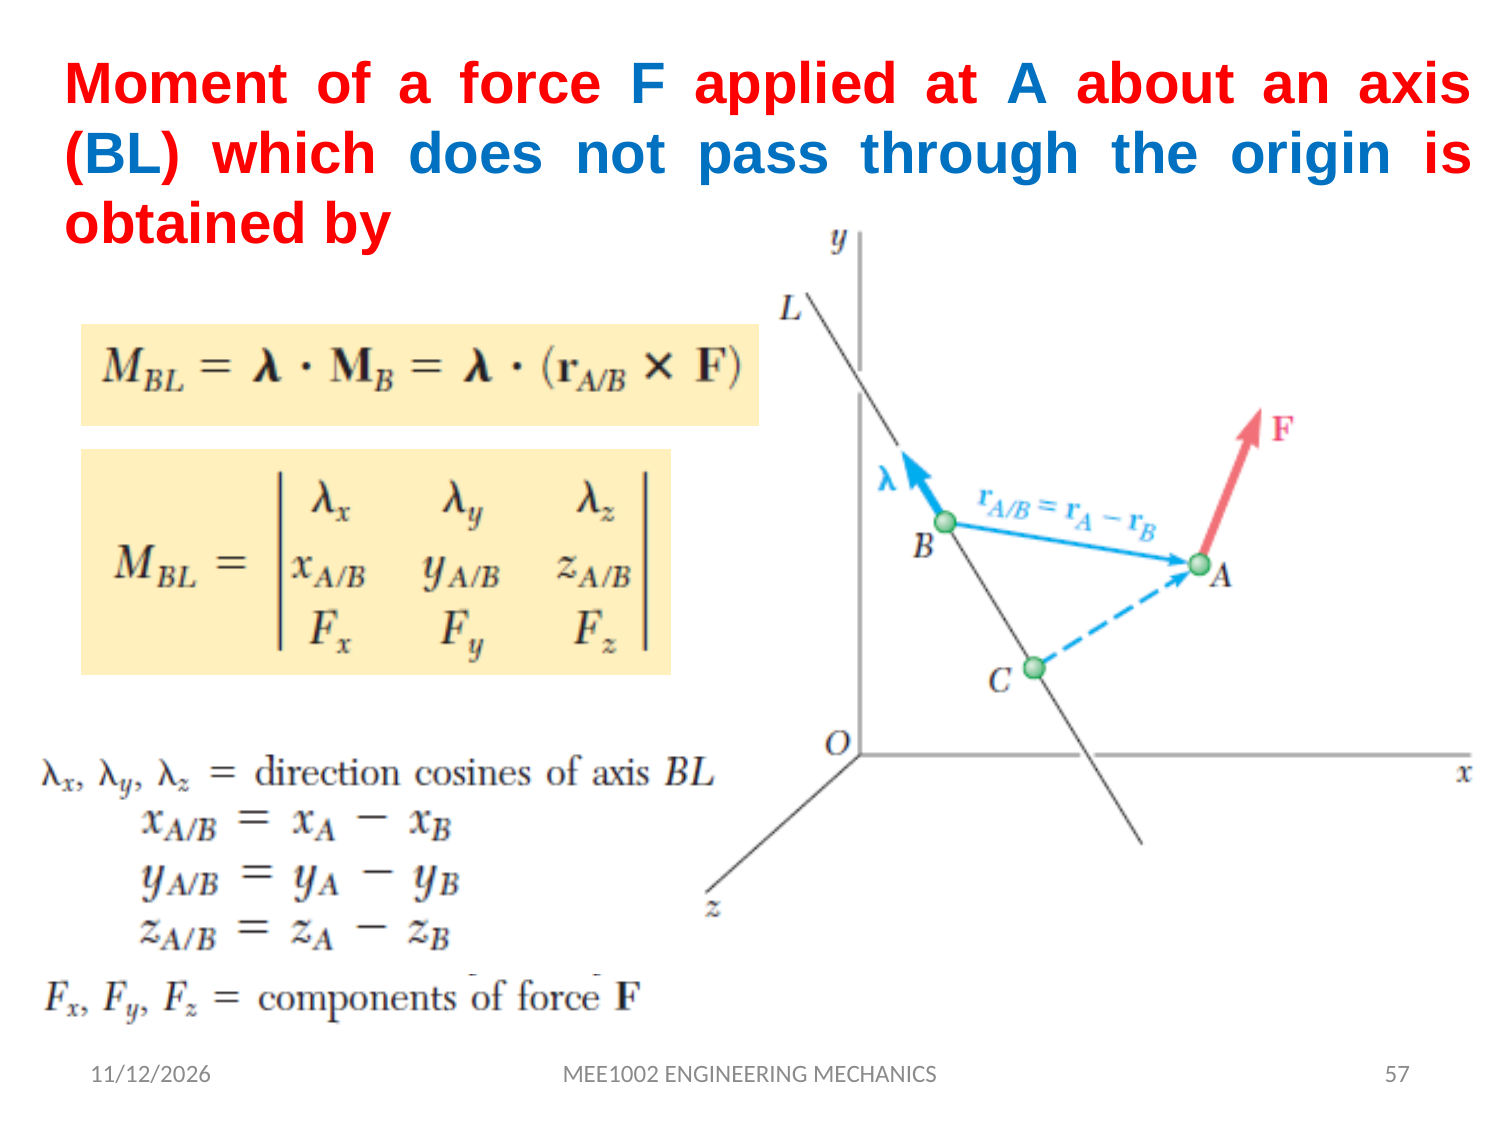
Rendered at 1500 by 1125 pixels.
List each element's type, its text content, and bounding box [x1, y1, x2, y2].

picture [37, 199, 1485, 963]
footer MEE1002 ENGINEERING MECHANICS [512, 1042, 988, 1103]
picture [81, 449, 672, 675]
text_box Moment of a force F applied at A about an axis (BL) which does not pass through the origin is obtained by [49, 37, 1488, 263]
slide_number 57 [1074, 1042, 1425, 1103]
picture [37, 974, 656, 1029]
slide_number 16-Jun-22 [75, 1042, 425, 1103]
